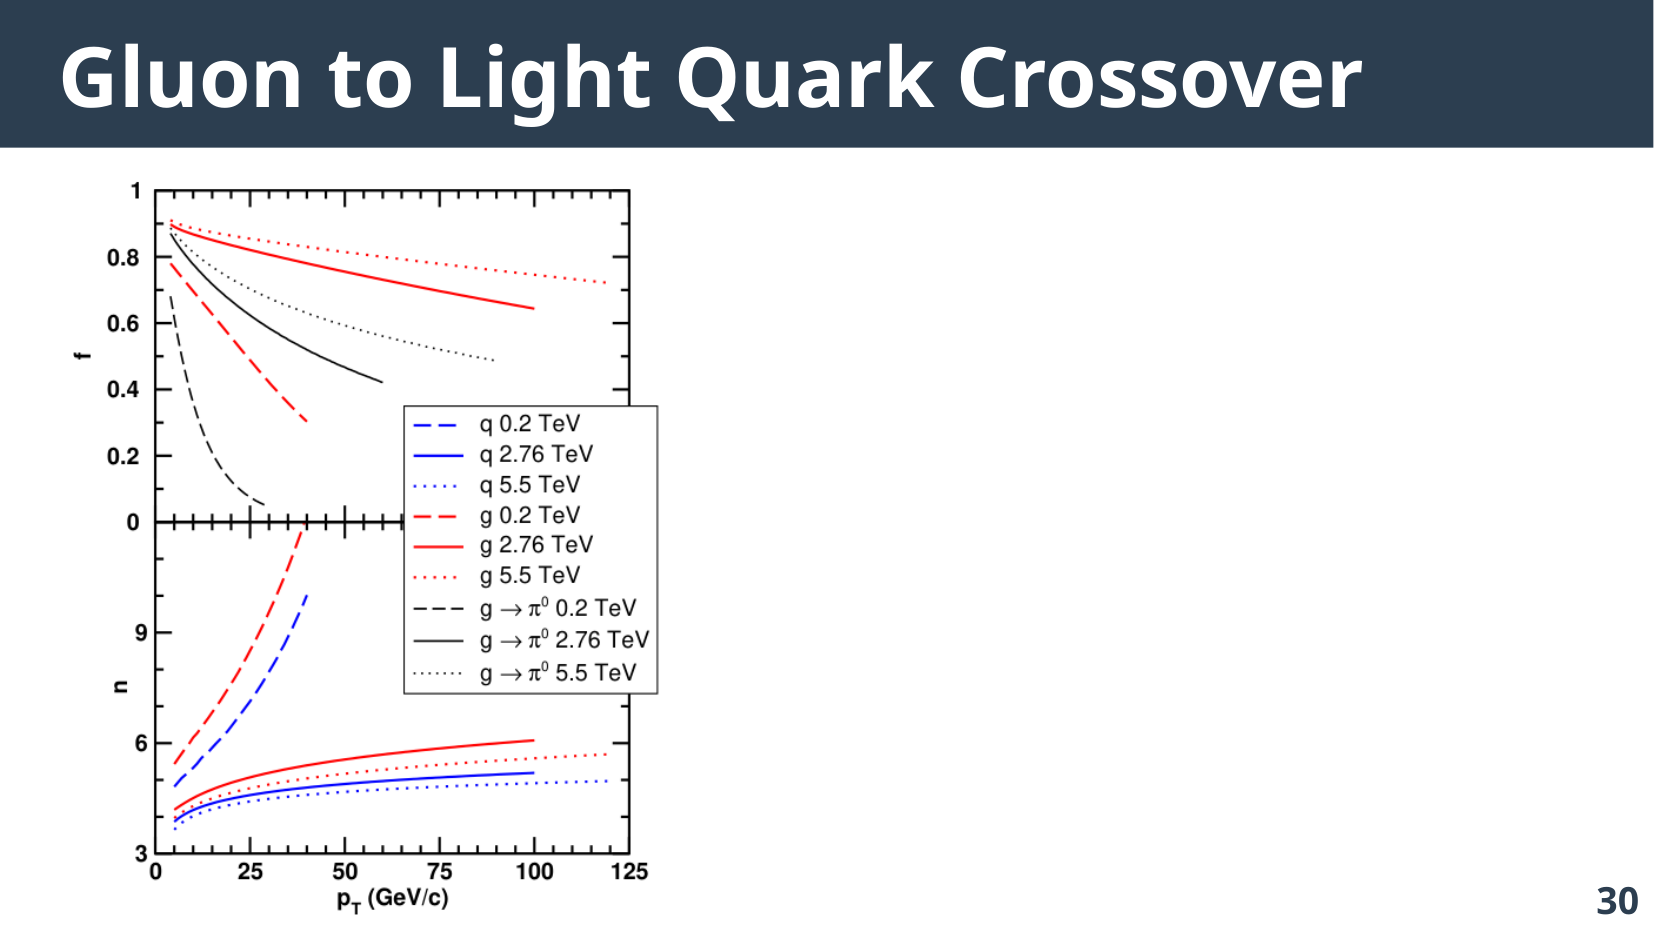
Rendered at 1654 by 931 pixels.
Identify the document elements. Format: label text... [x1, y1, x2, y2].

picture [73, 168, 680, 931]
title Gluon to Light Quark Crossover [59, 14, 1595, 133]
